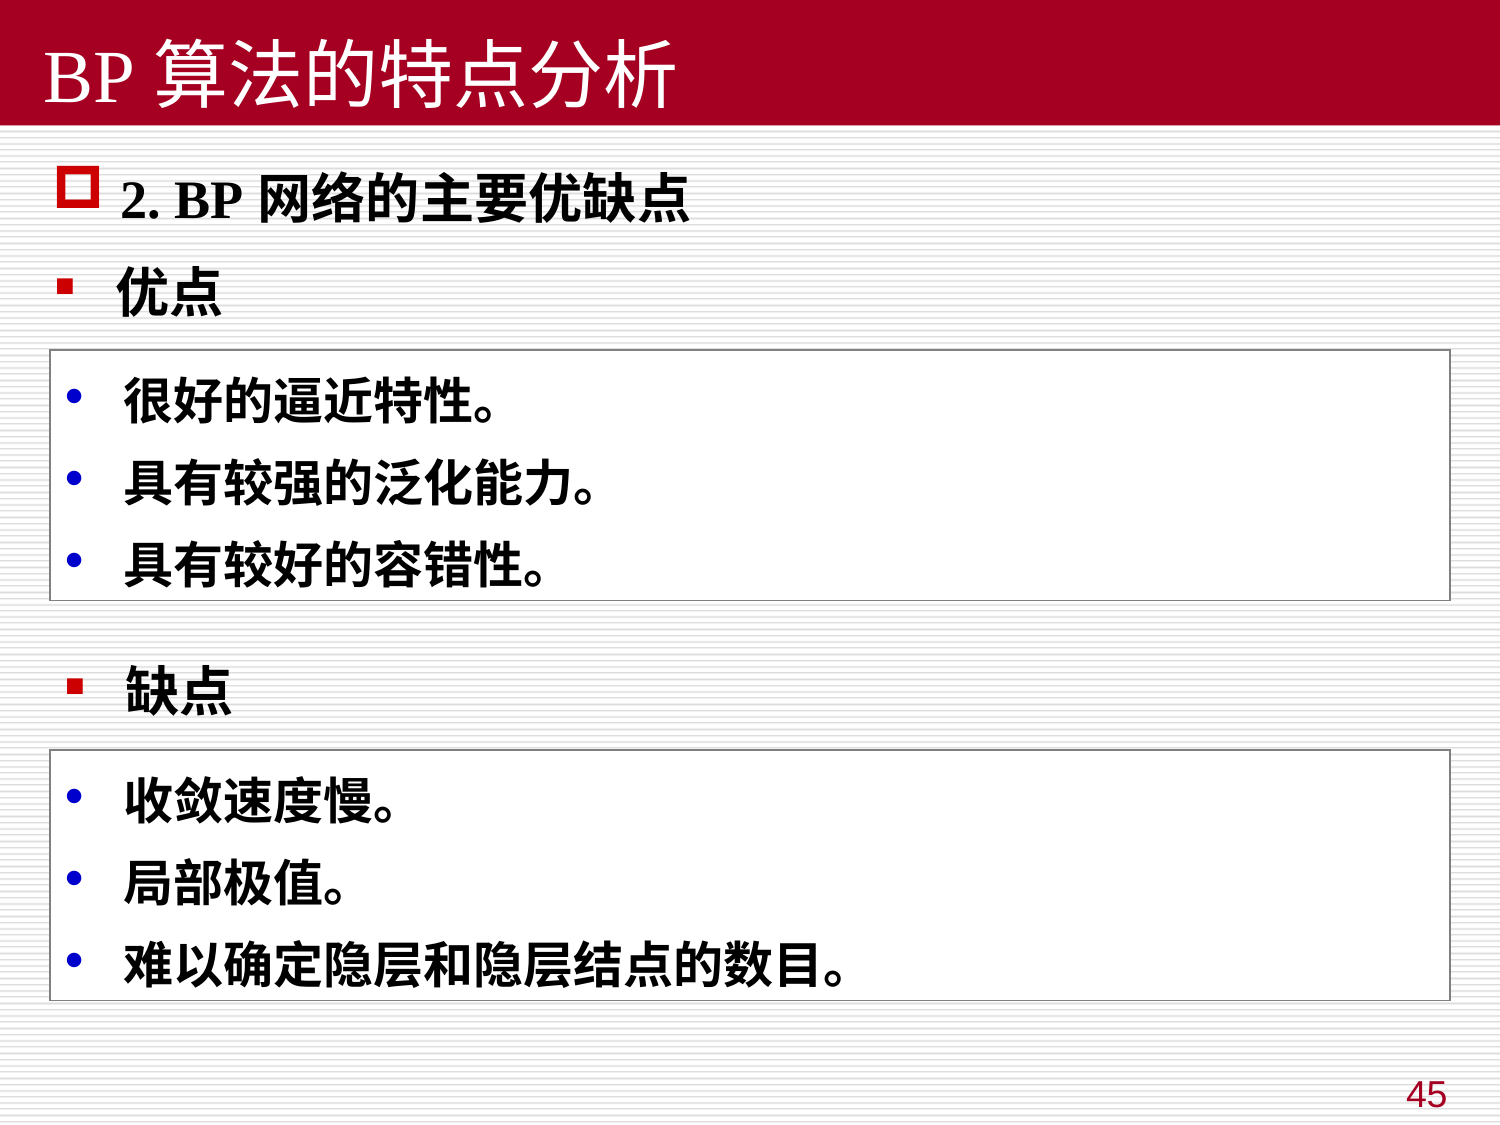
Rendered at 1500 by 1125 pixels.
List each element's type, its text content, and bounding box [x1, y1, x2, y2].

picture [0, 126, 1500, 536]
text_box 很好的逼近特性。 具有较强的泛化能力。 具有较好的容错性。 [50, 350, 1450, 601]
text_box 优点 [40, 237, 338, 331]
title BP算法的特点分析 [0, 0, 1500, 126]
text_box 收敛速度慢。 局部极值。 难以确定隐层和隐层结点的数目。 [50, 750, 1450, 1001]
slide_number 45 [1137, 1062, 1463, 1122]
text_box 2. BP网络的主要优缺点 [37, 152, 1025, 238]
picture [0, 551, 1500, 1125]
text_box 缺点 [50, 637, 323, 731]
